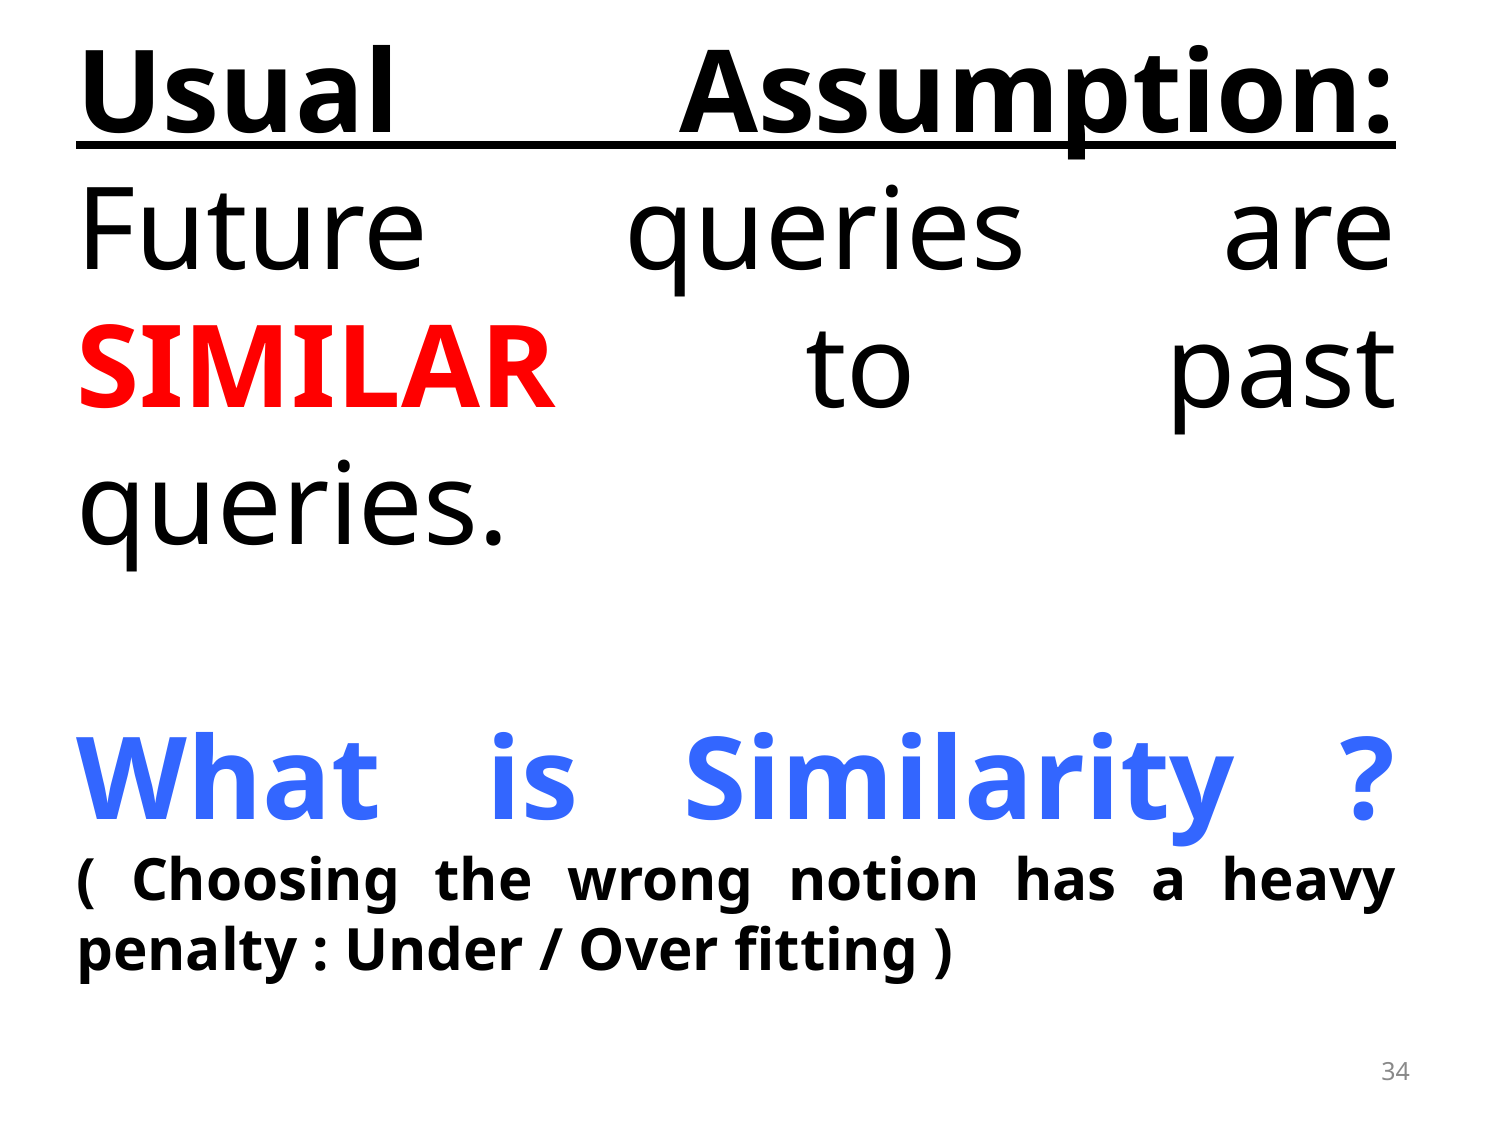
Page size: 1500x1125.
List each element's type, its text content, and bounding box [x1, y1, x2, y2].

slide_number 34 [1074, 1042, 1425, 1103]
title Usual Assumption: Future queries are SIMILAR to past queries. What is Similarity ? ( Choosing the wrong notion has a heavy penalty : Under / Over fitting ) [61, 174, 1412, 825]
